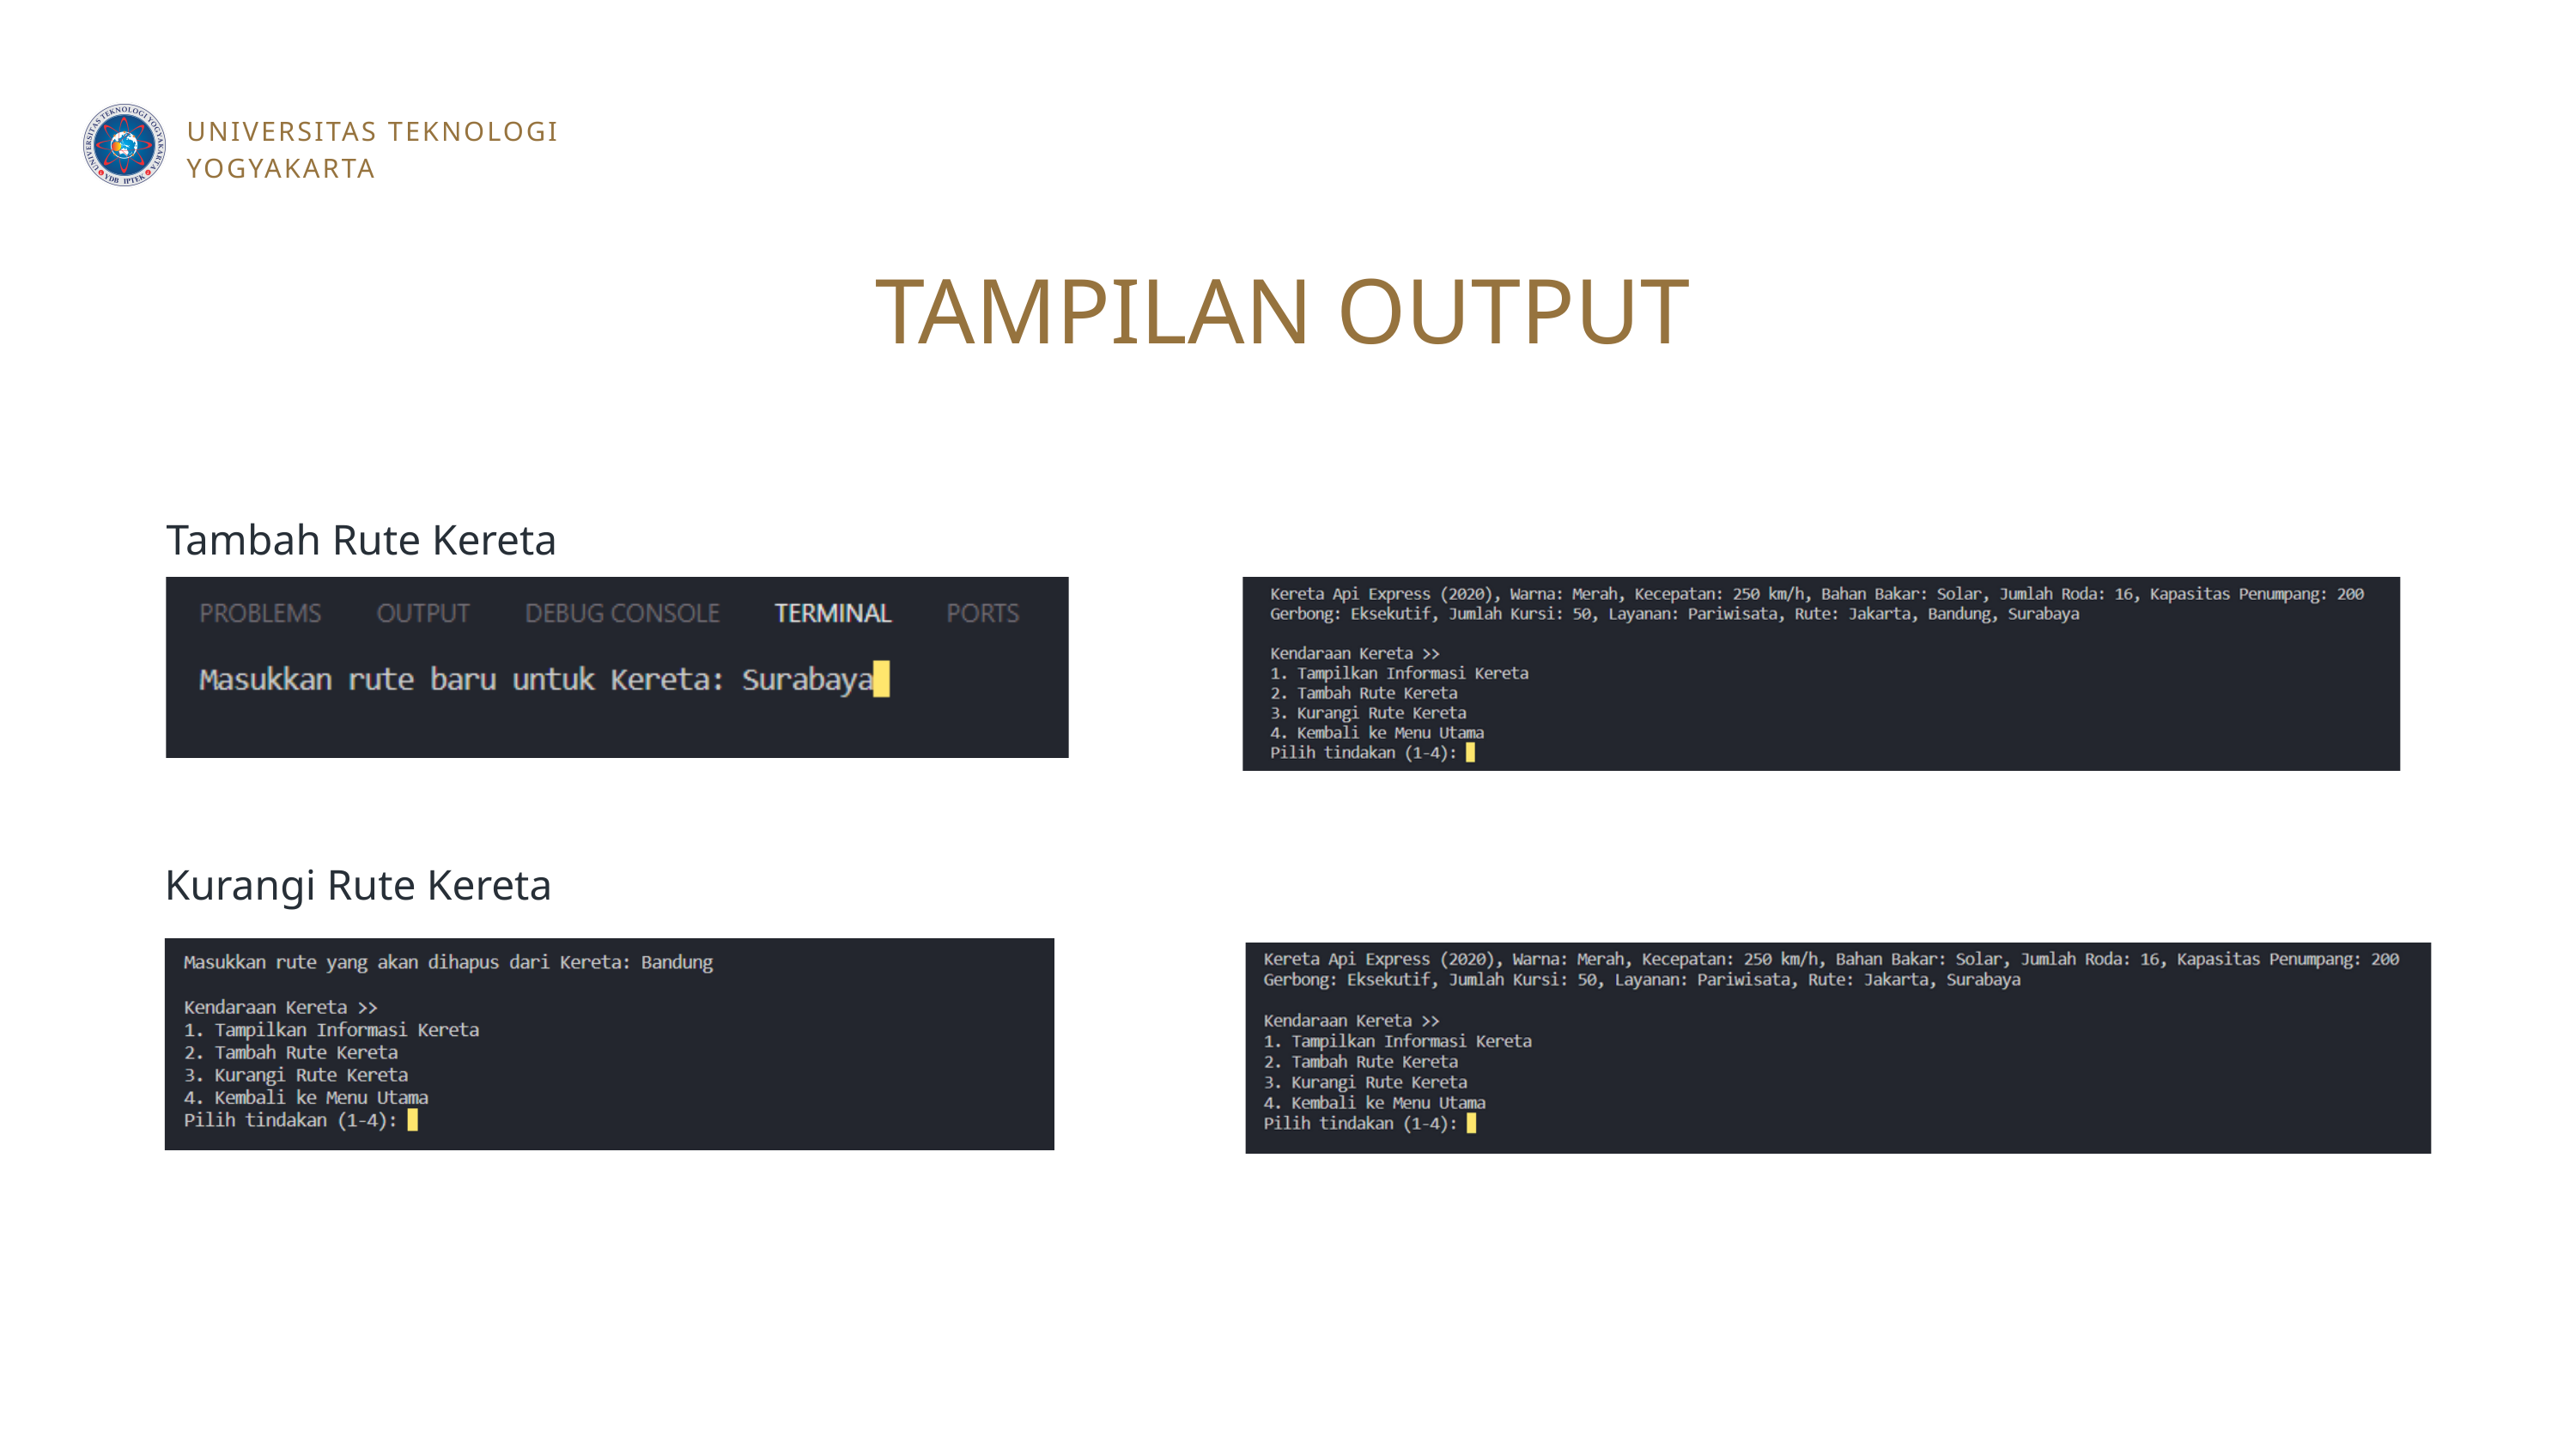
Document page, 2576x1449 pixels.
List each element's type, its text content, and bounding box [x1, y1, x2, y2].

text_box Kurangi Rute Kereta [164, 858, 917, 909]
text_box [164, 938, 1054, 1150]
text_box TAMPILAN OUTPUT [757, 251, 1809, 362]
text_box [81, 101, 906, 188]
text_box [166, 577, 1069, 758]
text_box [1245, 943, 2432, 1154]
text_box Tambah Rute Kereta [166, 512, 1216, 563]
text_box [1242, 577, 2401, 771]
